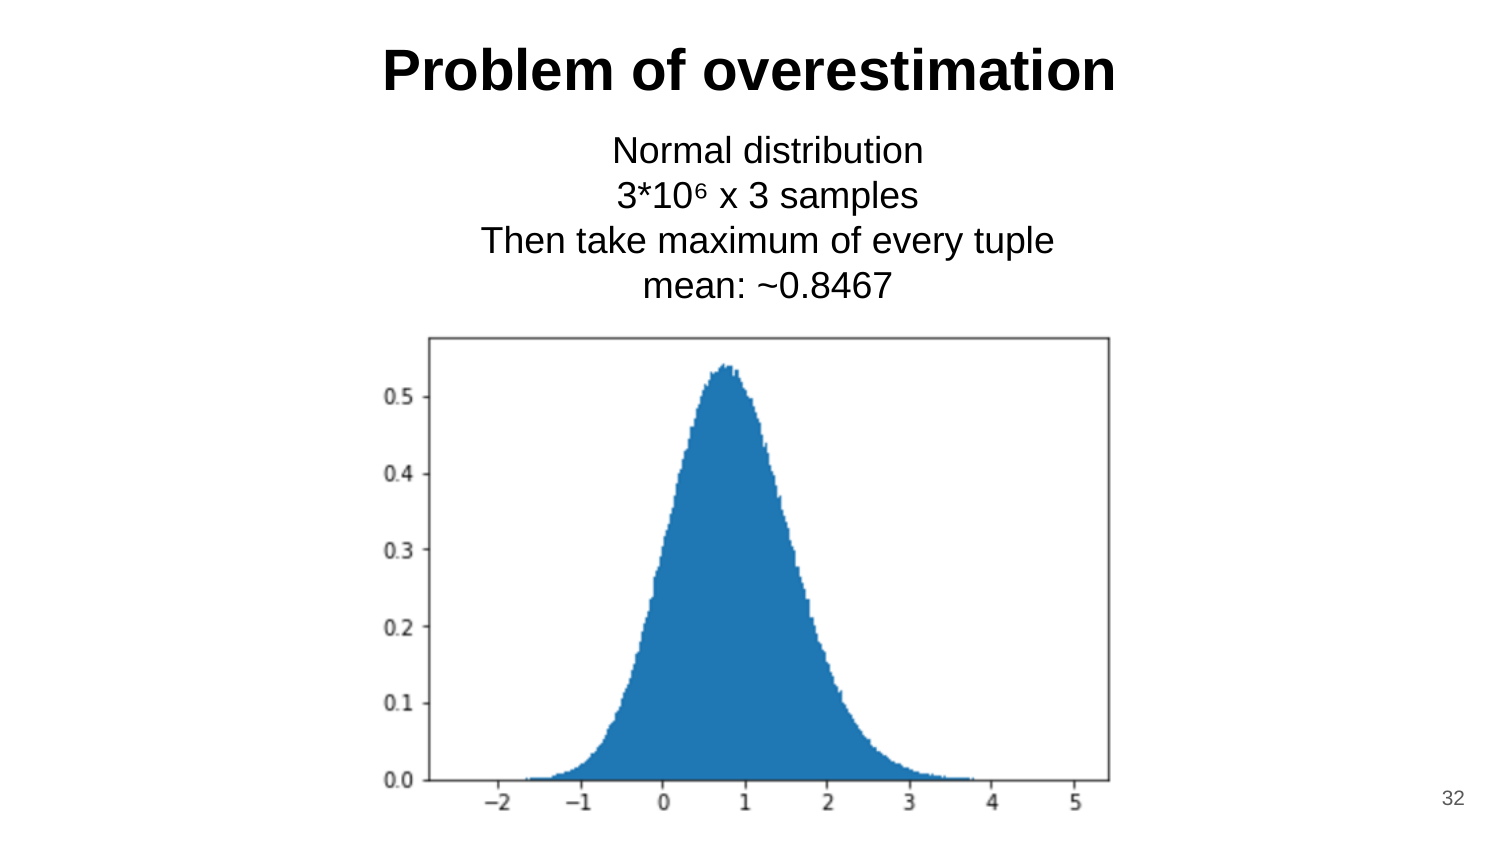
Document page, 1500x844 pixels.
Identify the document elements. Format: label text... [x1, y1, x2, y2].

title Problem of overestimation [51, 17, 1449, 112]
slide_number ‹#› [1389, 764, 1480, 830]
text_box Normal distribution 3*10⁶ x 3 samples Then take maximum of every tuple mean: ~0.8467 [428, 111, 1108, 326]
picture [372, 328, 1128, 820]
